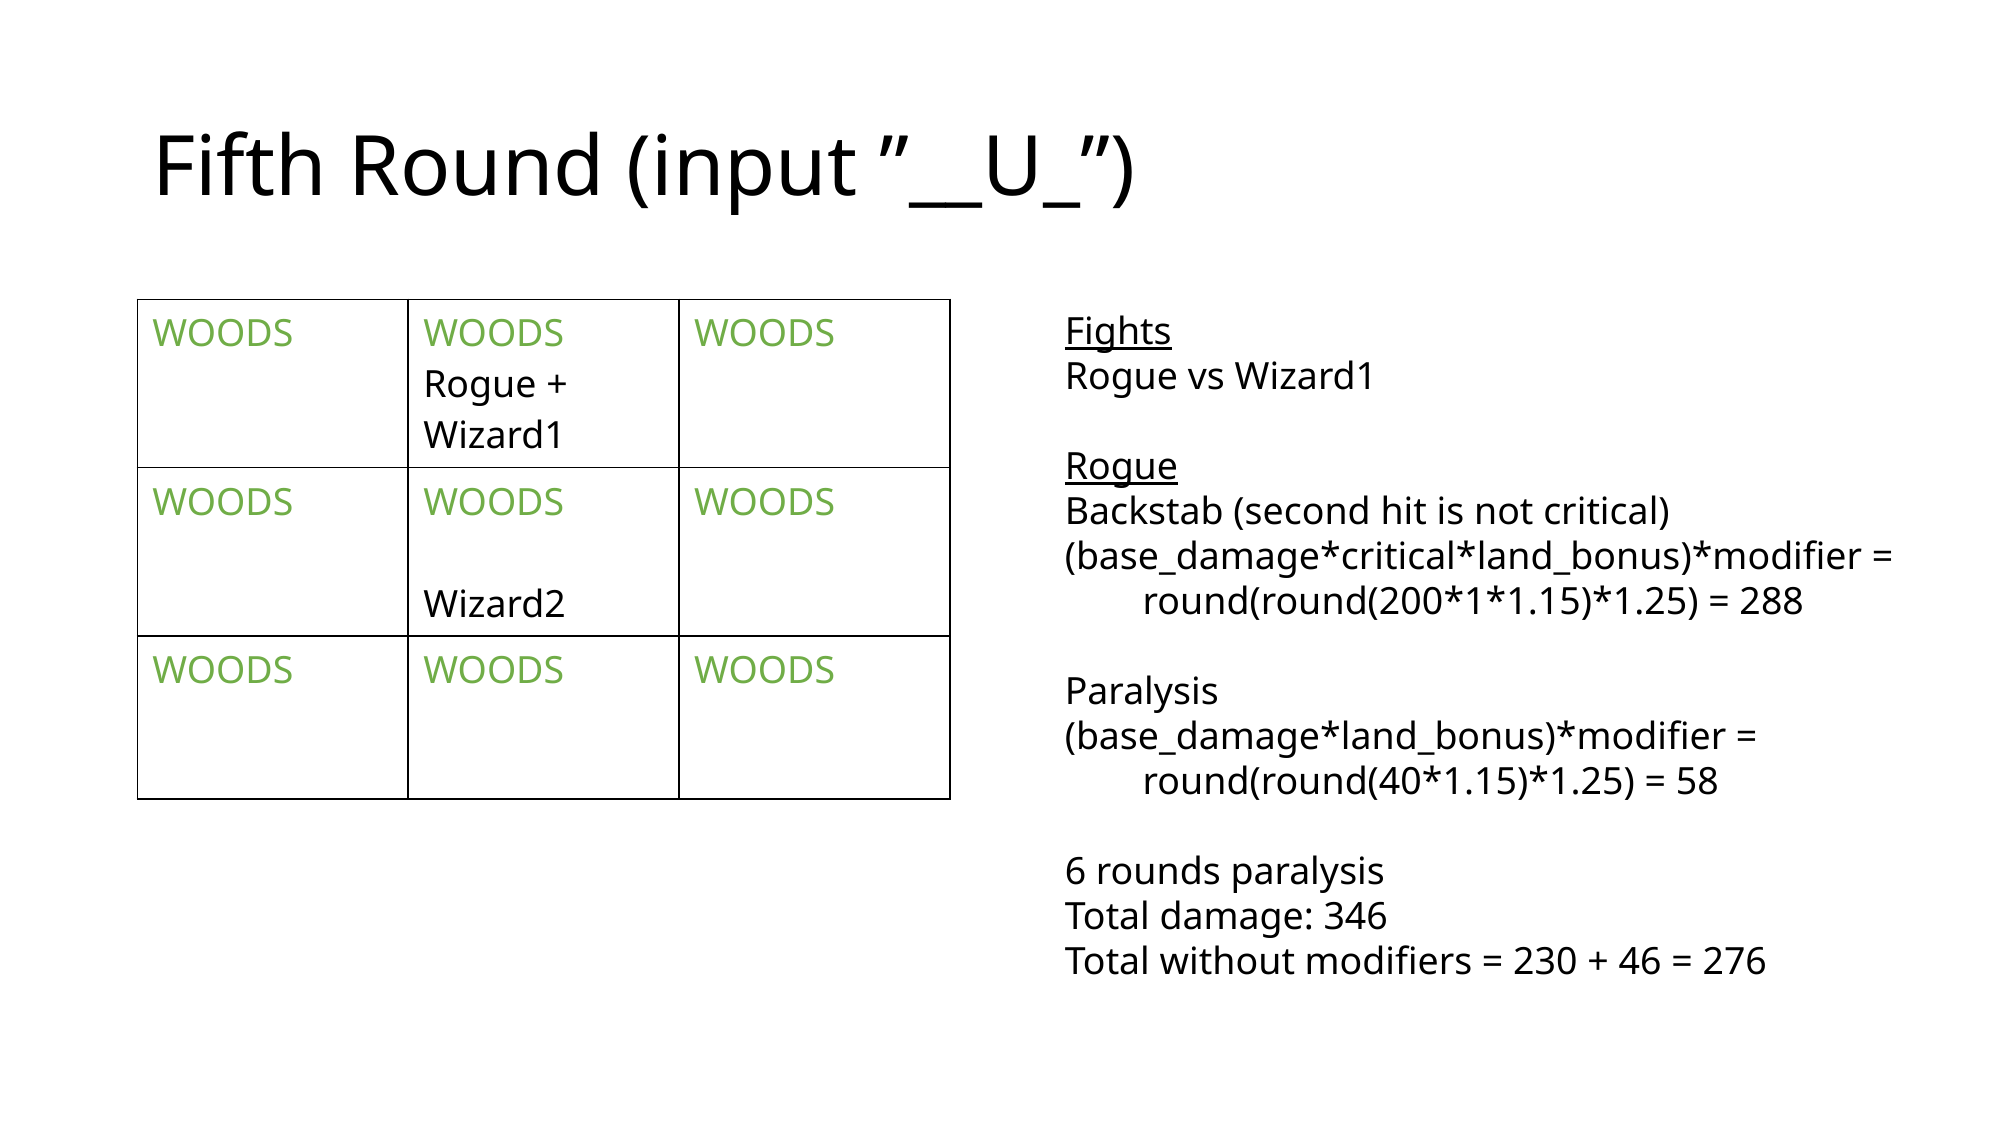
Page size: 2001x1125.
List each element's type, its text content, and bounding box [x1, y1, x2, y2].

table_header WOODS [138, 300, 407, 467]
table_header WOODS [680, 300, 949, 467]
table_header WOODS Rogue + Wizard1 [409, 300, 678, 467]
table_cell WOODS [680, 468, 949, 635]
text_box Fights Rogue vs Wizard1 Rogue Backstab (second hit is not critical) (base_damage*critical*land_bonus)*modifier = round(round(200*1*1.15)*1.25) = 288 Paralysis (base_damage*land_bonus)*modifier = round(round(40*1.15)*1.25) = 58 6 rounds paralysis Total damage: 346 Total without modifiers = 230 + 46 = 276 [1049, 299, 1950, 1080]
table_cell WOODS [138, 468, 407, 635]
table_cell WOODS [138, 637, 407, 798]
title Fifth Round (input ”__U_”) [137, 59, 1863, 278]
table_cell WOODS [409, 637, 678, 798]
table_cell WOODS [680, 637, 949, 798]
table_cell WOODS Wizard2 [409, 468, 678, 635]
